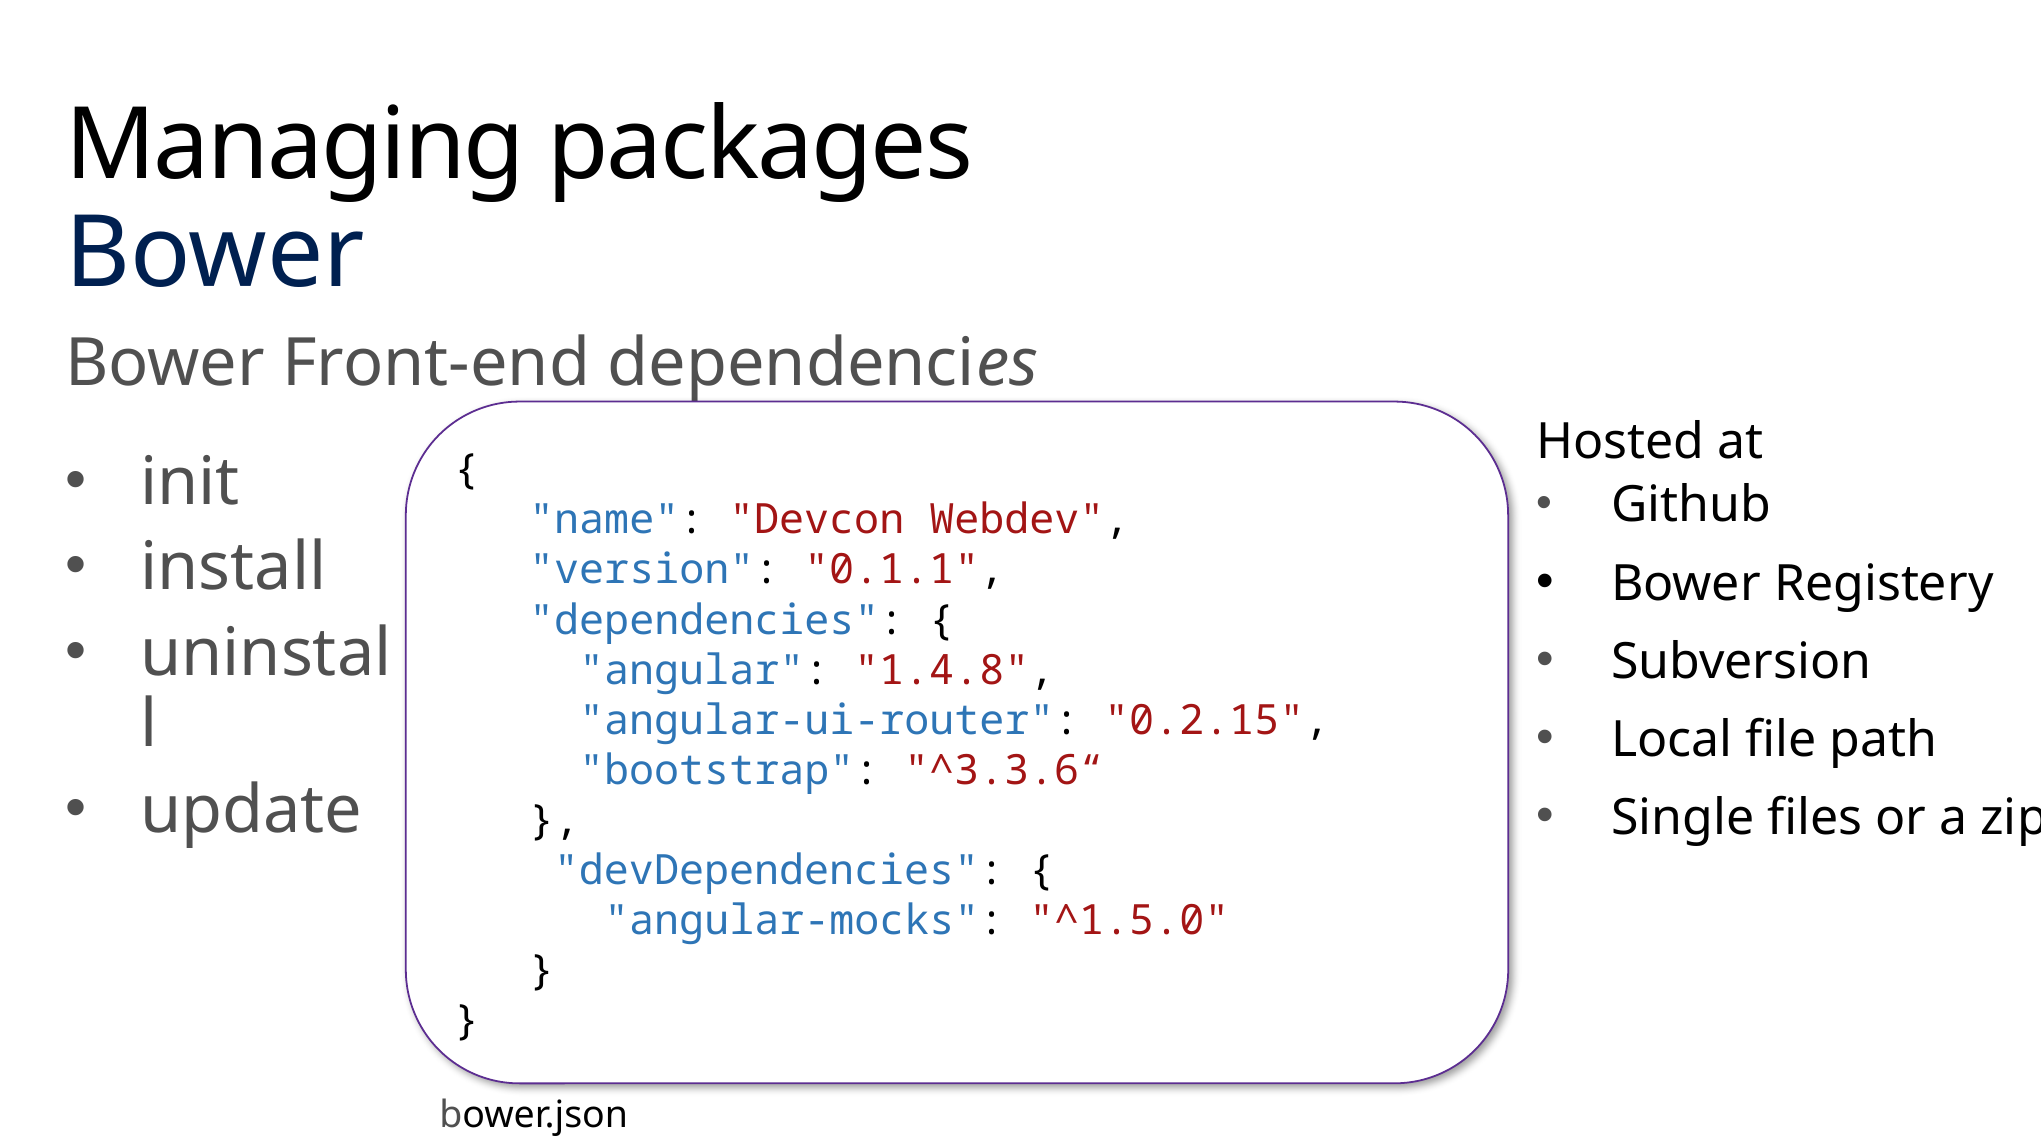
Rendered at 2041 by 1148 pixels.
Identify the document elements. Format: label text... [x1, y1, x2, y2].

text_box bower.json [427, 1065, 1434, 1147]
text_box Bower Front-end dependencies [41, 279, 1879, 414]
list Hosted at Github Bower Registery Subversion Local file path Single files or a zip [1512, 375, 2041, 858]
text_box init install uninstall update [41, 431, 430, 862]
text_box { "name": "Devcon Webdev", "version": "0.1.1", "dependencies": { "angular": "1.4.8", "angular-ui-router": "0.2.15", "bootstrap": "^3.3.6“ }, "devDependencies": { "angular-mocks": "^1.5.0" } } [404, 400, 1510, 1078]
title Managing packages Bower [41, 77, 1992, 319]
